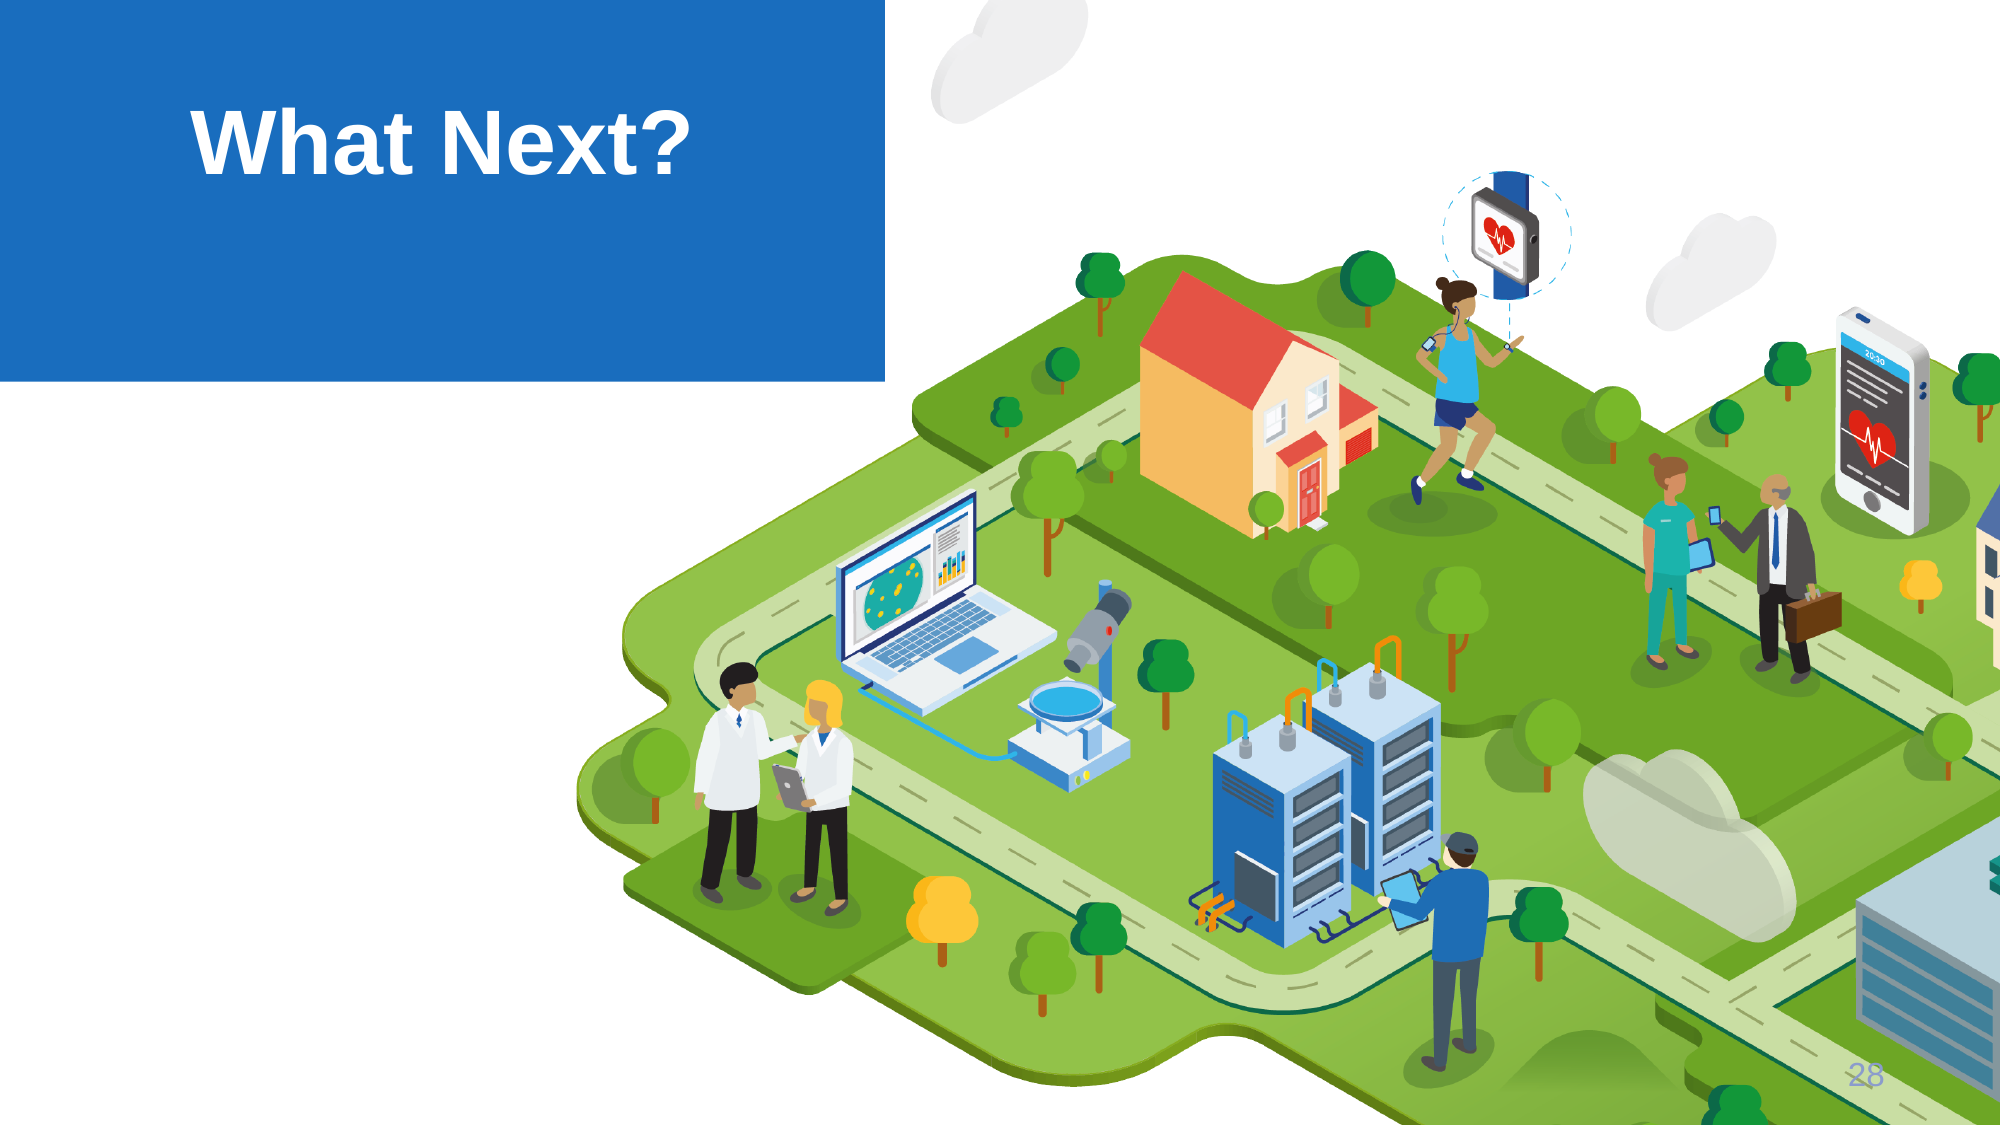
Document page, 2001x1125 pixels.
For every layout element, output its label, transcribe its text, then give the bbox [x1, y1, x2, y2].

slide_number 28 [1433, 1042, 1900, 1103]
list What Next? [0, 0, 885, 382]
picture [530, 0, 2000, 1125]
